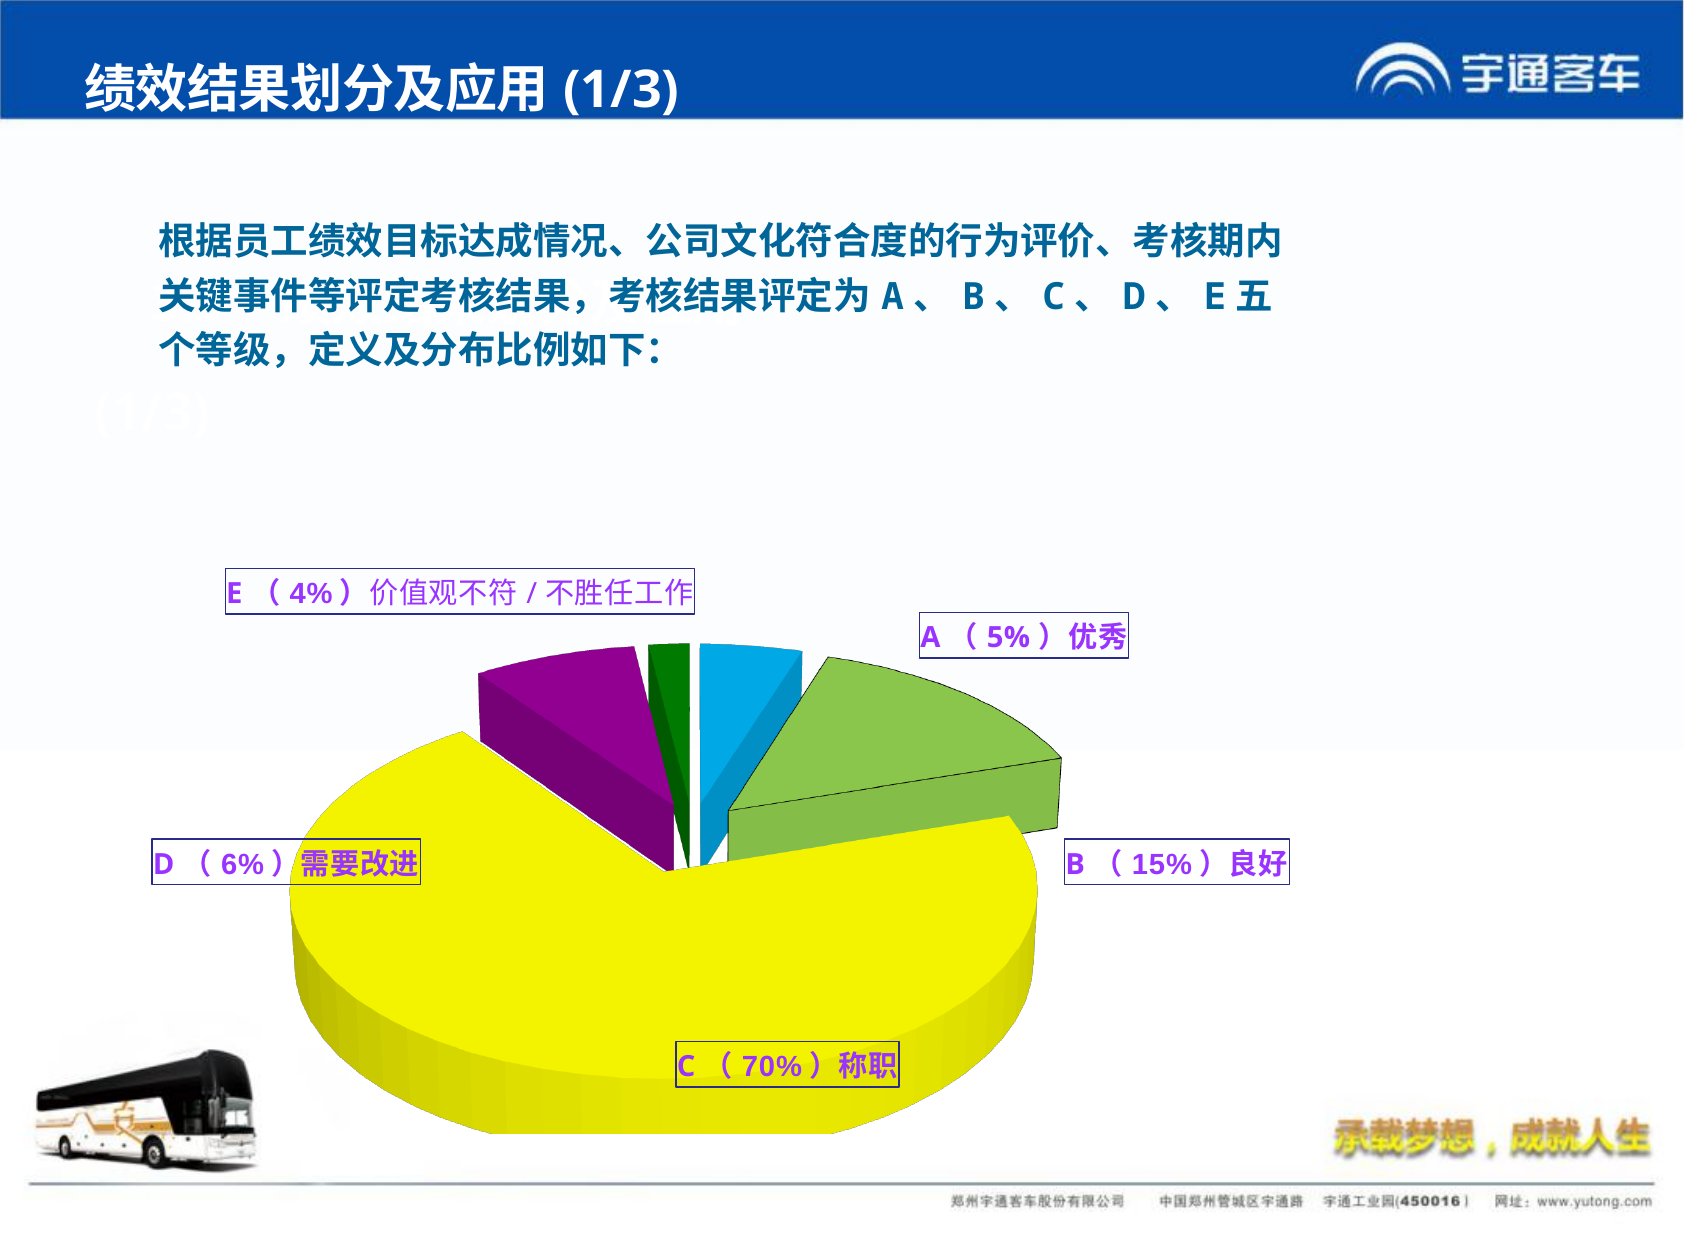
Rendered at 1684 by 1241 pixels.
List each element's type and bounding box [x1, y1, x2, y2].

chart [0, 0, 1684, 1241]
